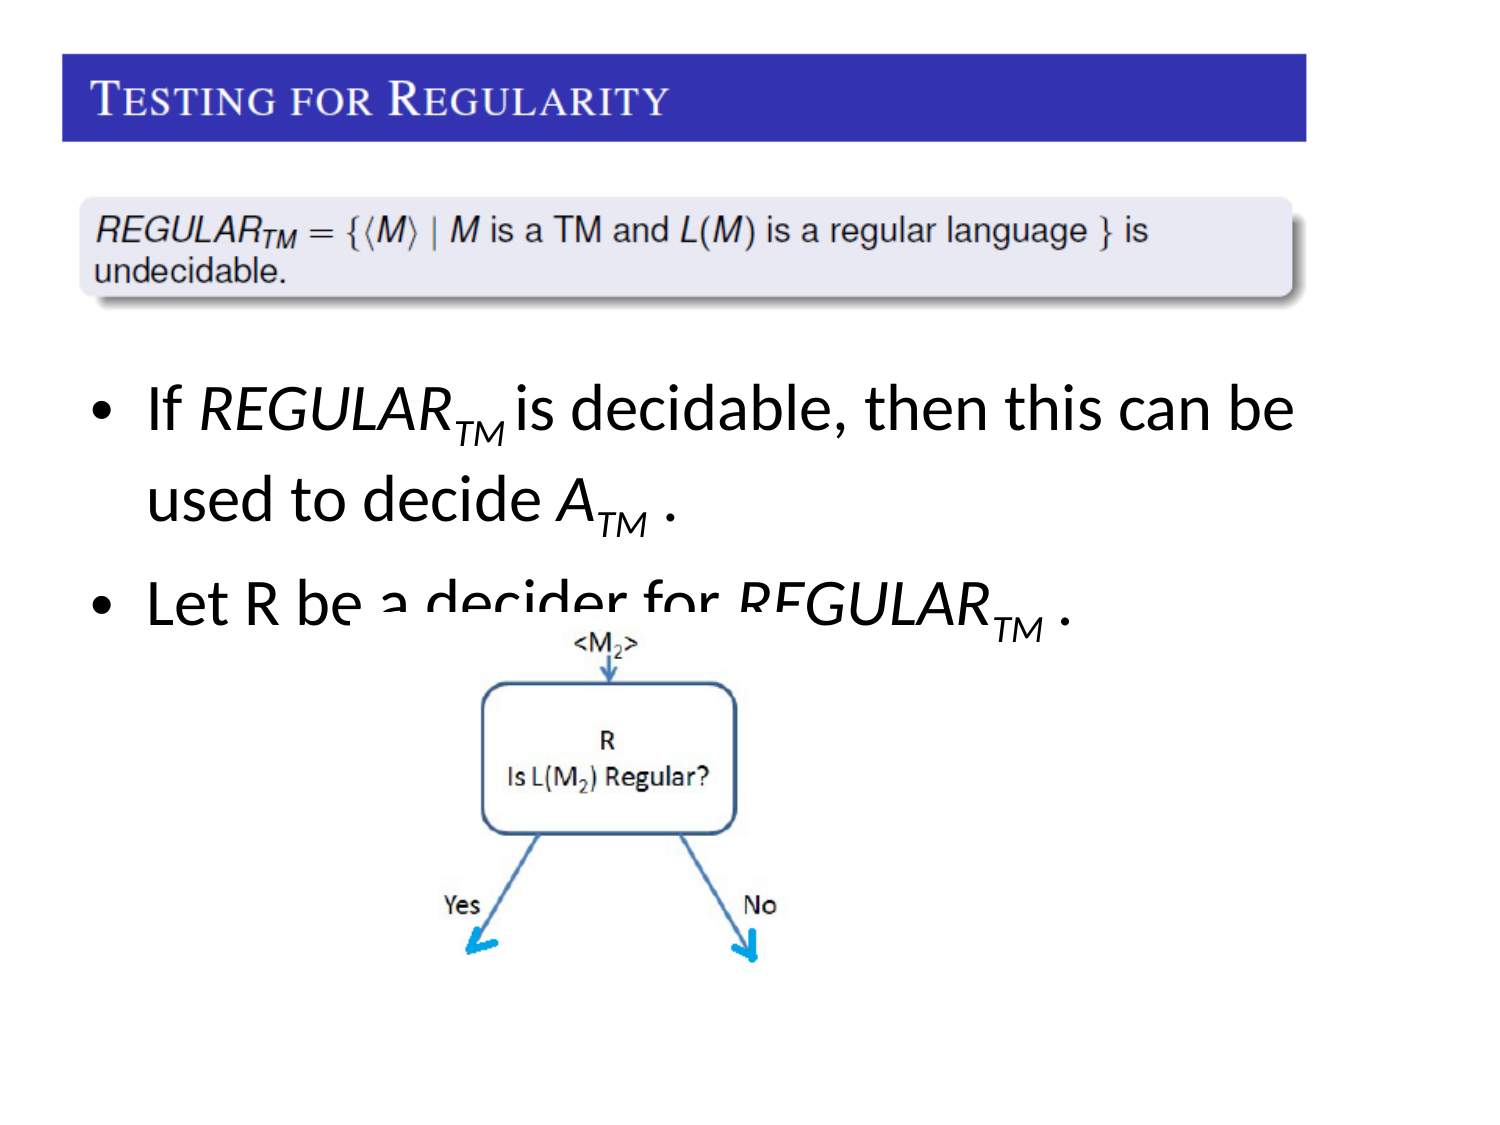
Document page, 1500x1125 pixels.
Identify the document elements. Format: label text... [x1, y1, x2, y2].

picture [349, 612, 808, 966]
list If REGULARTM is decidable, then this can be used to decide ATM . Let R be a decider for REGULARTM . [75, 262, 1425, 1005]
picture [49, 37, 1316, 313]
